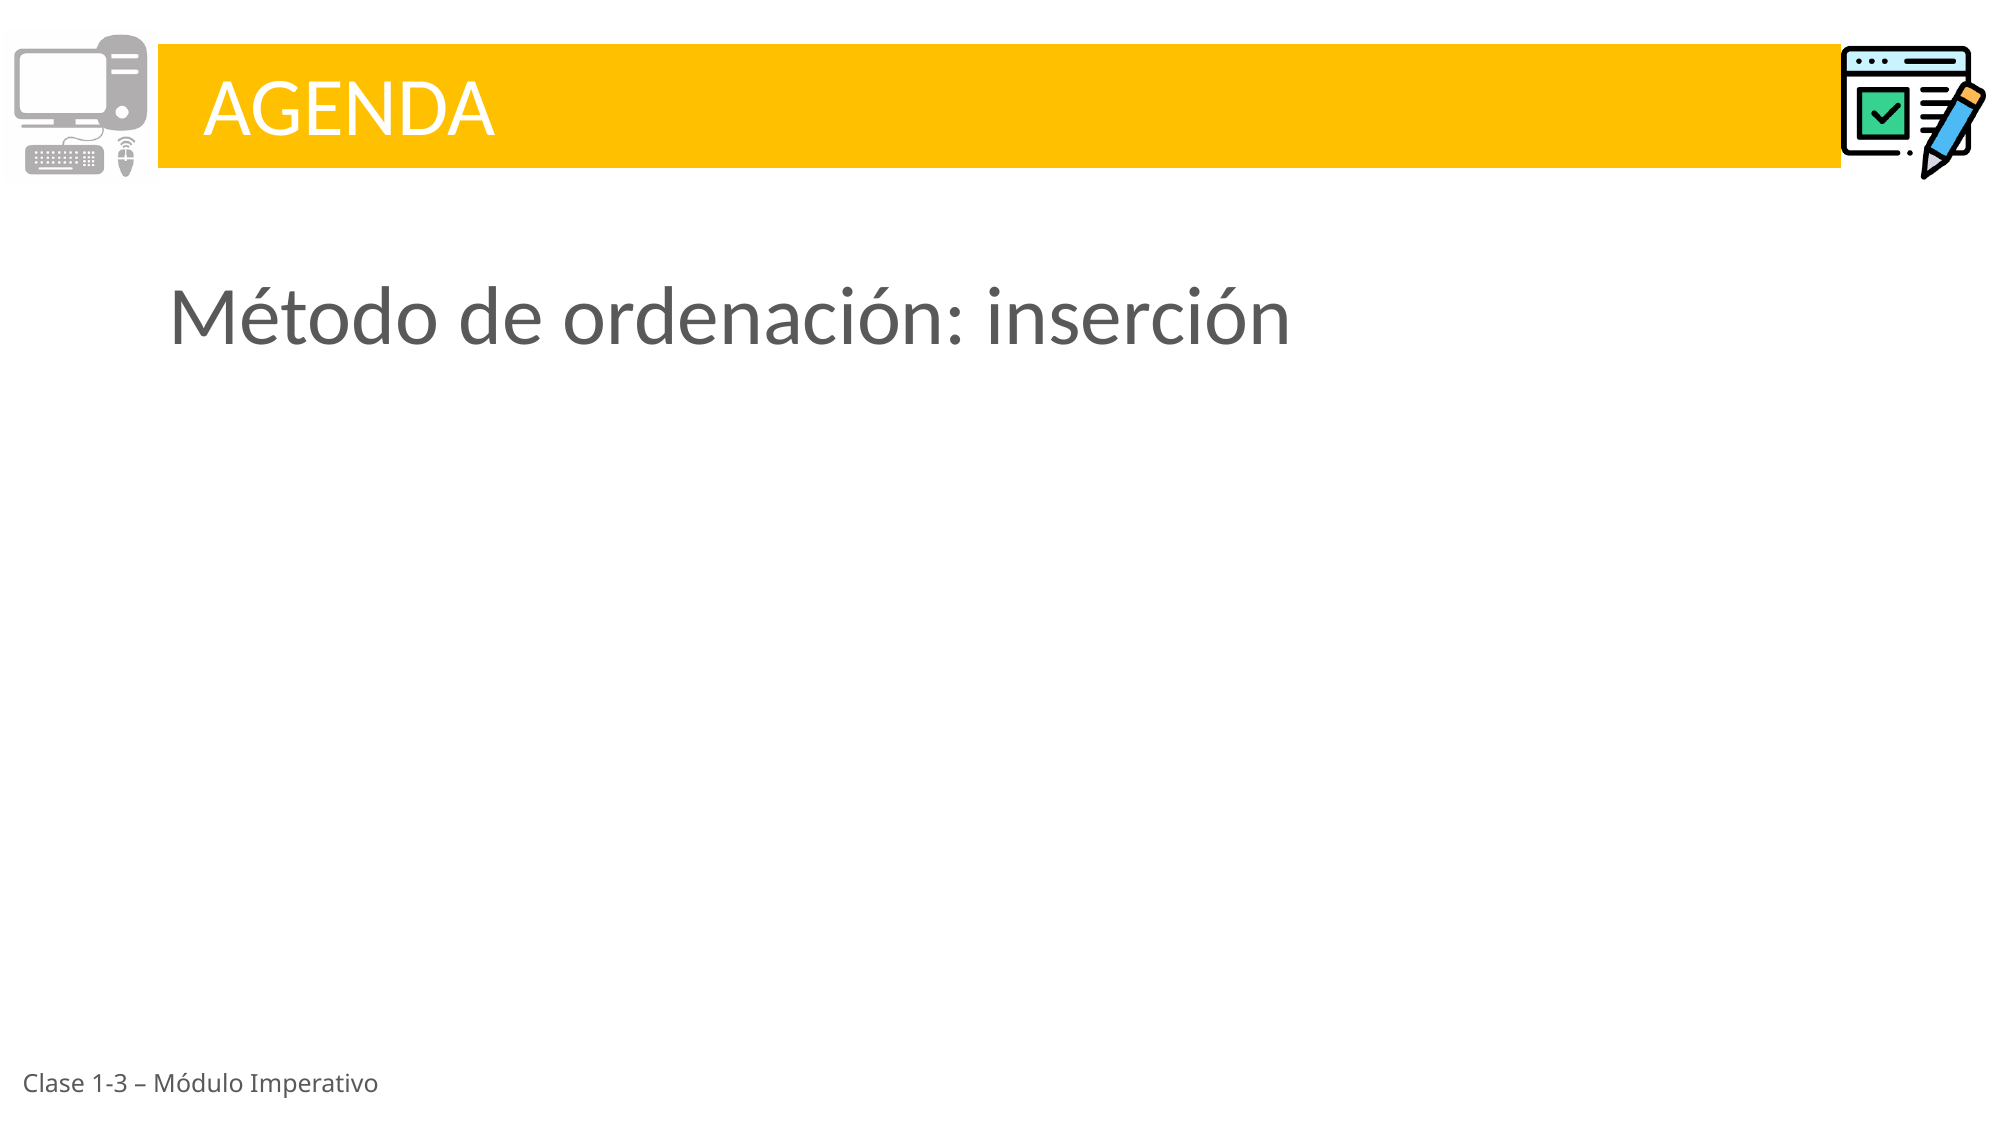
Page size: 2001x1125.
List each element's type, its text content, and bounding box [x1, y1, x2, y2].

text_box Método de ordenación: inserción [153, 253, 1747, 369]
picture [3, 28, 158, 183]
text_box AGENDA [188, 44, 515, 160]
text_box Clase 1-3 – Módulo Imperativo [7, 1046, 483, 1118]
picture [1841, 40, 1986, 185]
text_box [163, 45, 1836, 167]
